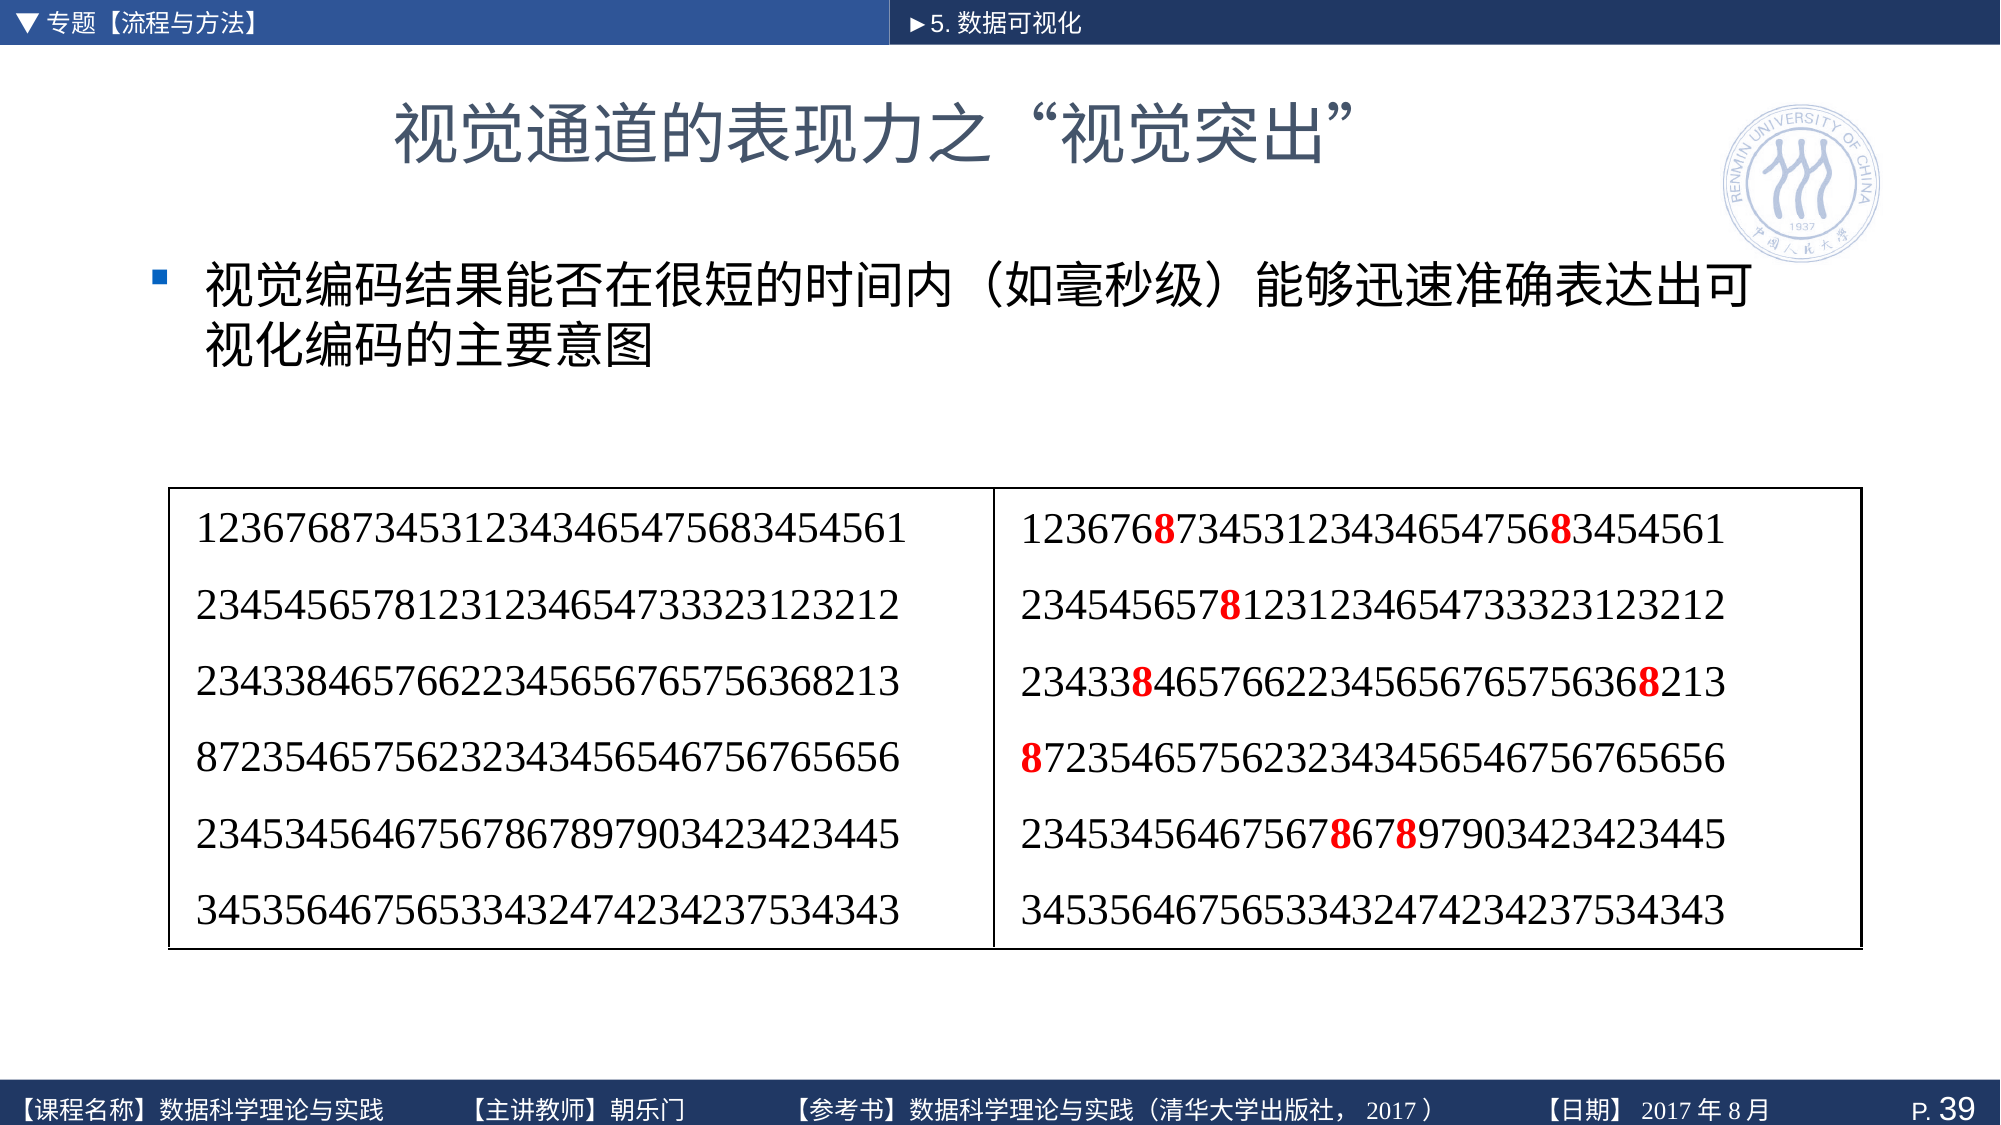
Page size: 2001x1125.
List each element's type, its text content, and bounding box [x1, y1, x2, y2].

list ►5.数据可视化 [890, 0, 1249, 43]
title 视觉通道的表现力之“视觉突出” [64, 64, 1721, 200]
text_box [0, 486, 2000, 1028]
list 视觉编码结果能否在很短的时间内（如毫秒级）能够迅速准确表达出可视化编码的主要意图 [133, 245, 1780, 484]
list ▼专题【流程与方法】 [0, 0, 725, 43]
